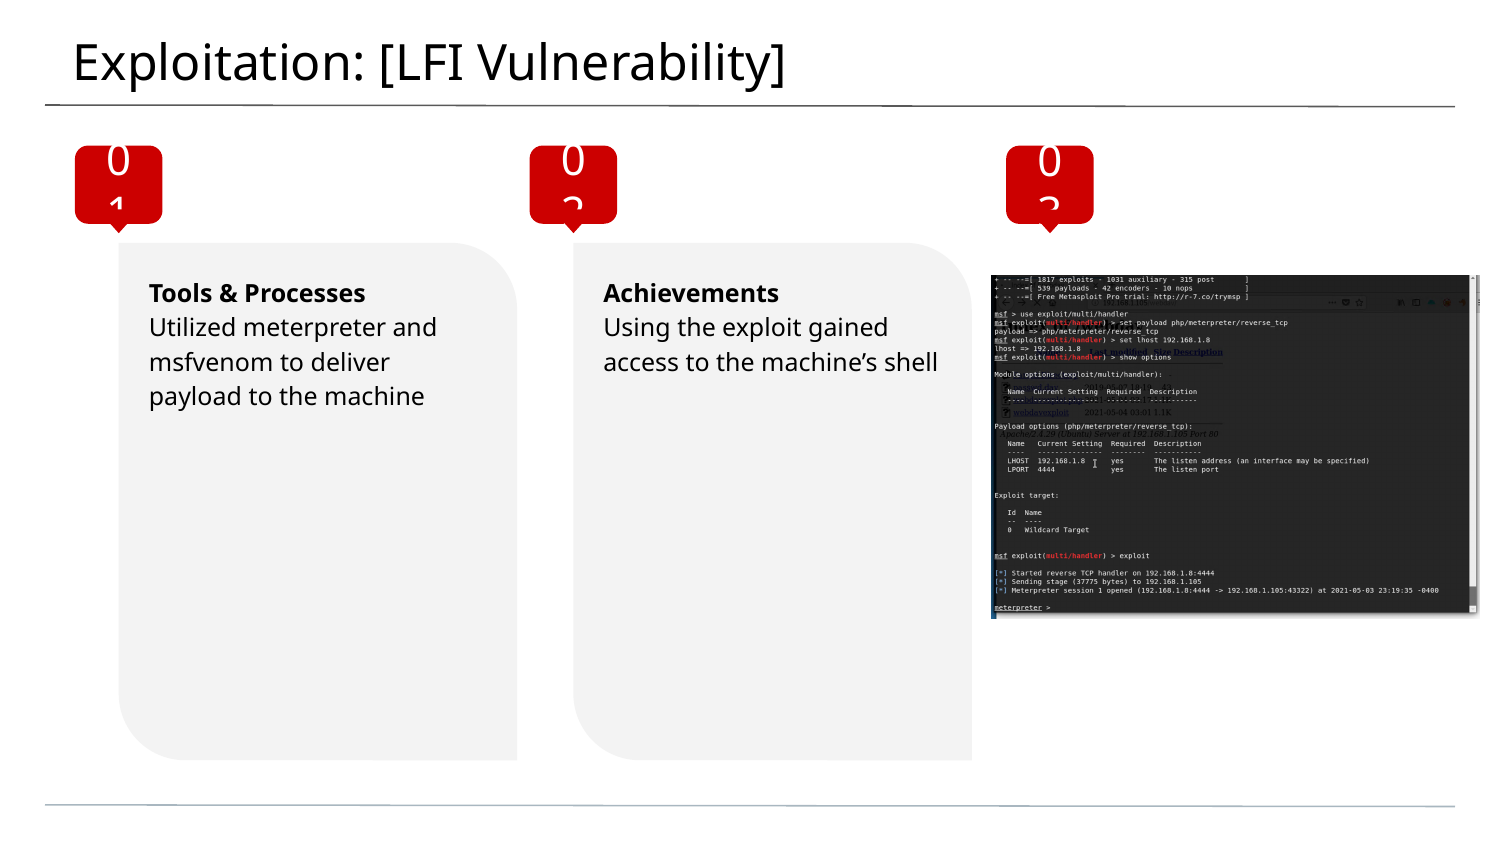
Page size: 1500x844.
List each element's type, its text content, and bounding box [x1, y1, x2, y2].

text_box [1005, 145, 1094, 234]
text_box [508, 275, 518, 761]
text_box Tools & Processes Utilized meterpreter and msfvenom to deliver payload to the machine [118, 242, 508, 761]
title Exploitation: [LFI Vulnerability] [0, 0, 1500, 88]
text_box Achievements Using the exploit gained access to the machine’s shell [573, 242, 972, 761]
picture [991, 275, 1480, 619]
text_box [529, 145, 618, 234]
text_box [74, 145, 163, 234]
